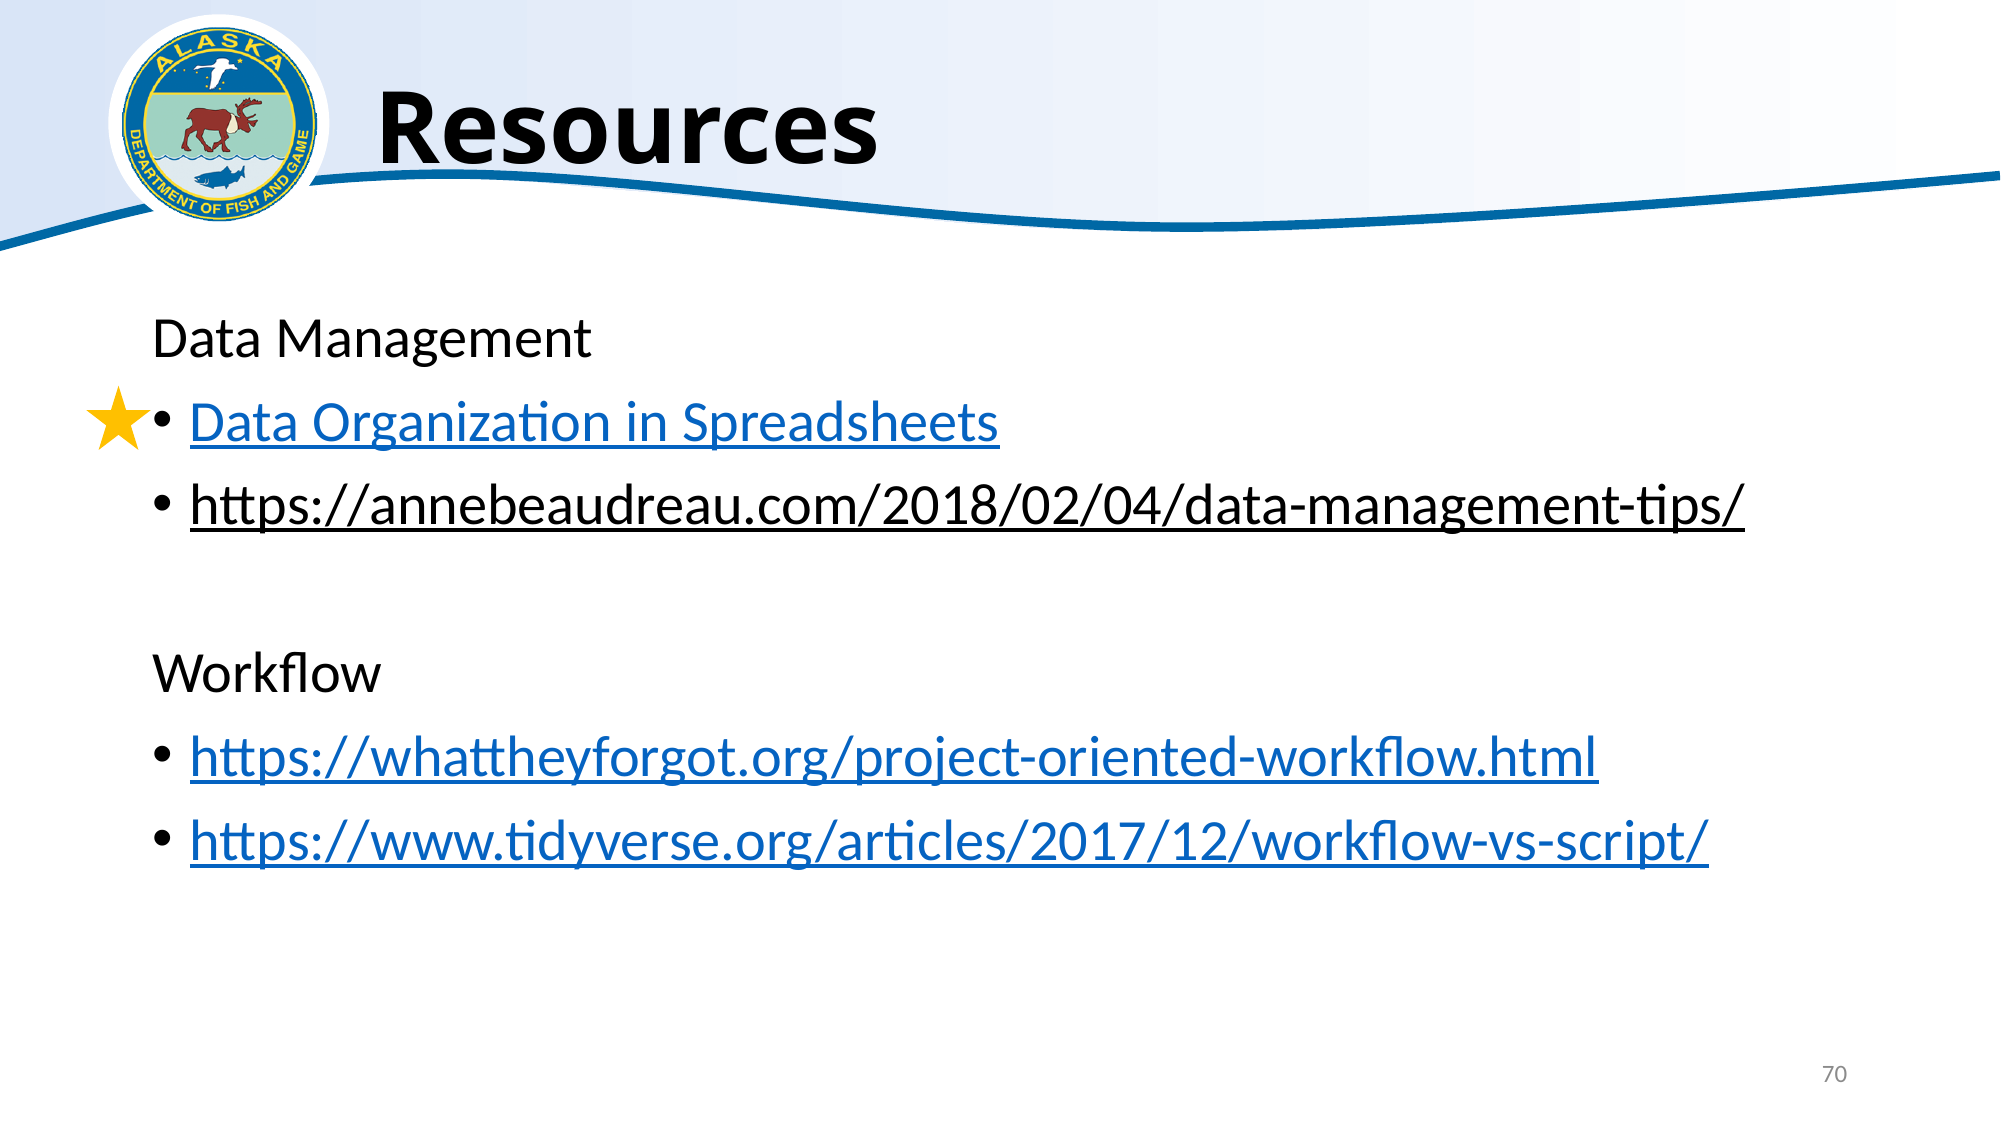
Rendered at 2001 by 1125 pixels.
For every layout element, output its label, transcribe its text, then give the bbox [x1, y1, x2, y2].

title Resources [359, 30, 1863, 232]
picture [30, 14, 408, 232]
text_box [83, 382, 154, 453]
slide_number 70 [1412, 1042, 1863, 1103]
list Data Management Data Organization in Spreadsheets https://annebeaudreau.com/2018/02/04/data-management-tips/ Workflow https://whattheyforgot.org/project-oriented-workflow.html https://www.tidyverse.org/articles/2017/12/workflow-vs-script/ [137, 299, 1863, 1014]
